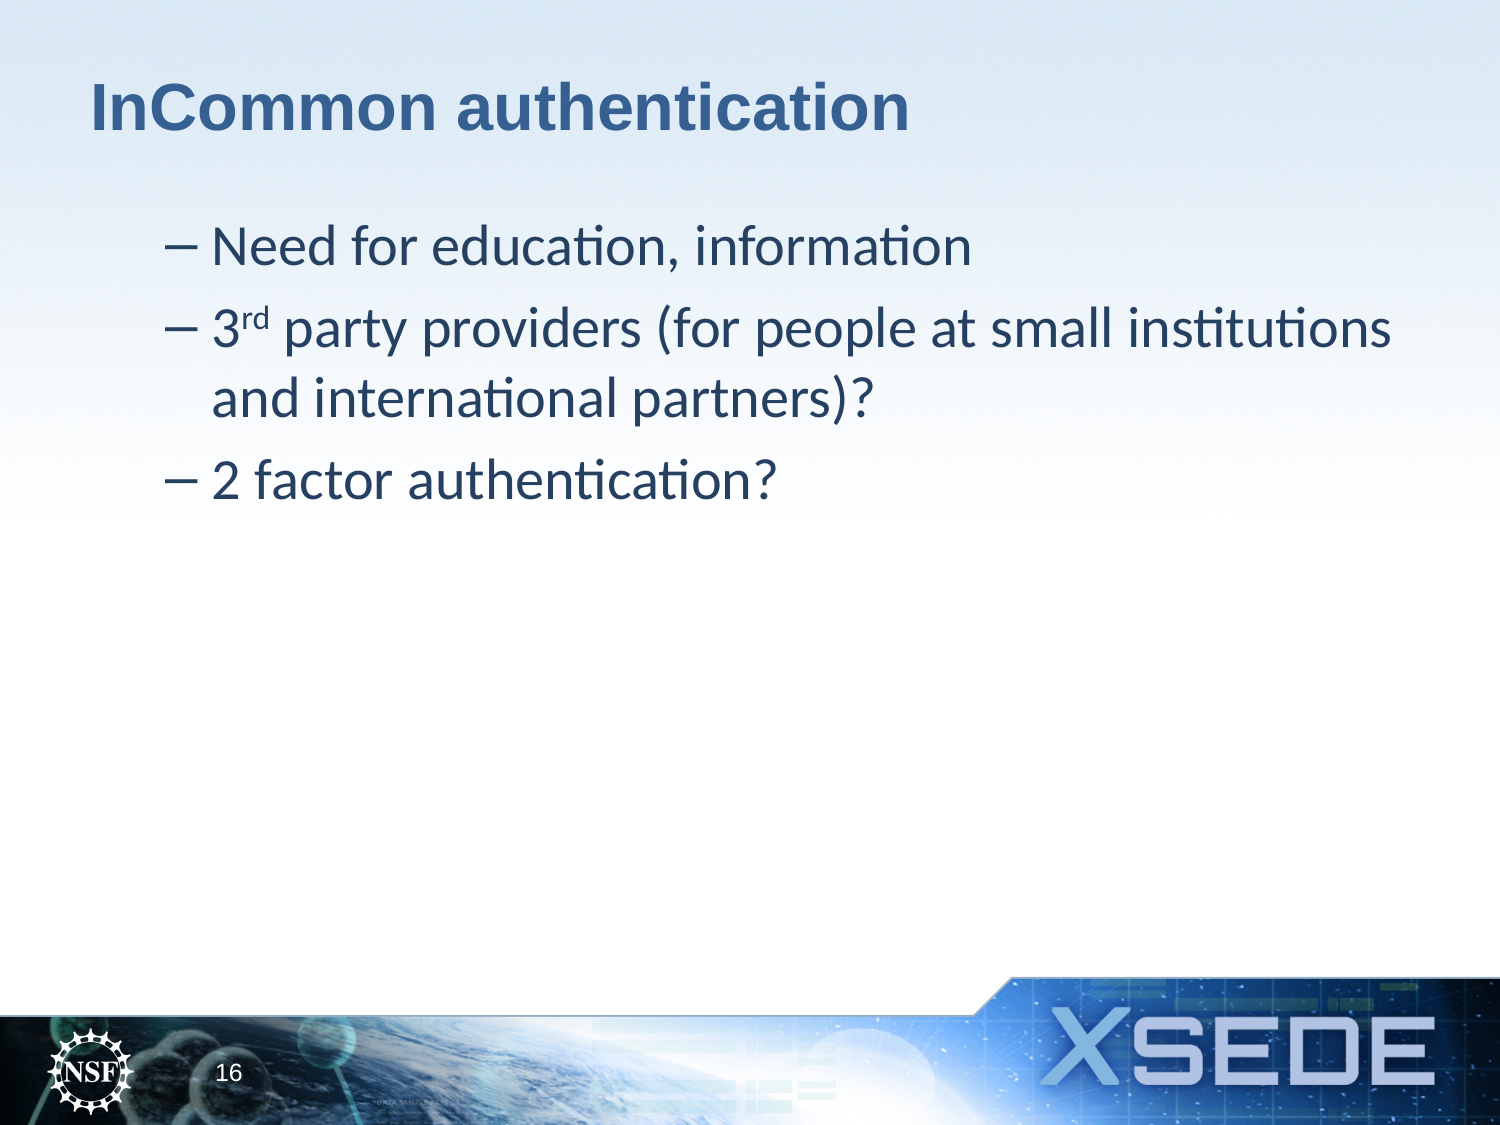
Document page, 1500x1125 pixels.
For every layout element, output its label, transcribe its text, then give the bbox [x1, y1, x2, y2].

slide_number 16 [200, 1041, 400, 1102]
list Need for education, information 3rd party providers (for people at small institutions and international partners)? 2 factor authentication? [75, 200, 1425, 963]
title InCommon authentication [75, 45, 1425, 163]
picture [0, 0, 1500, 1125]
